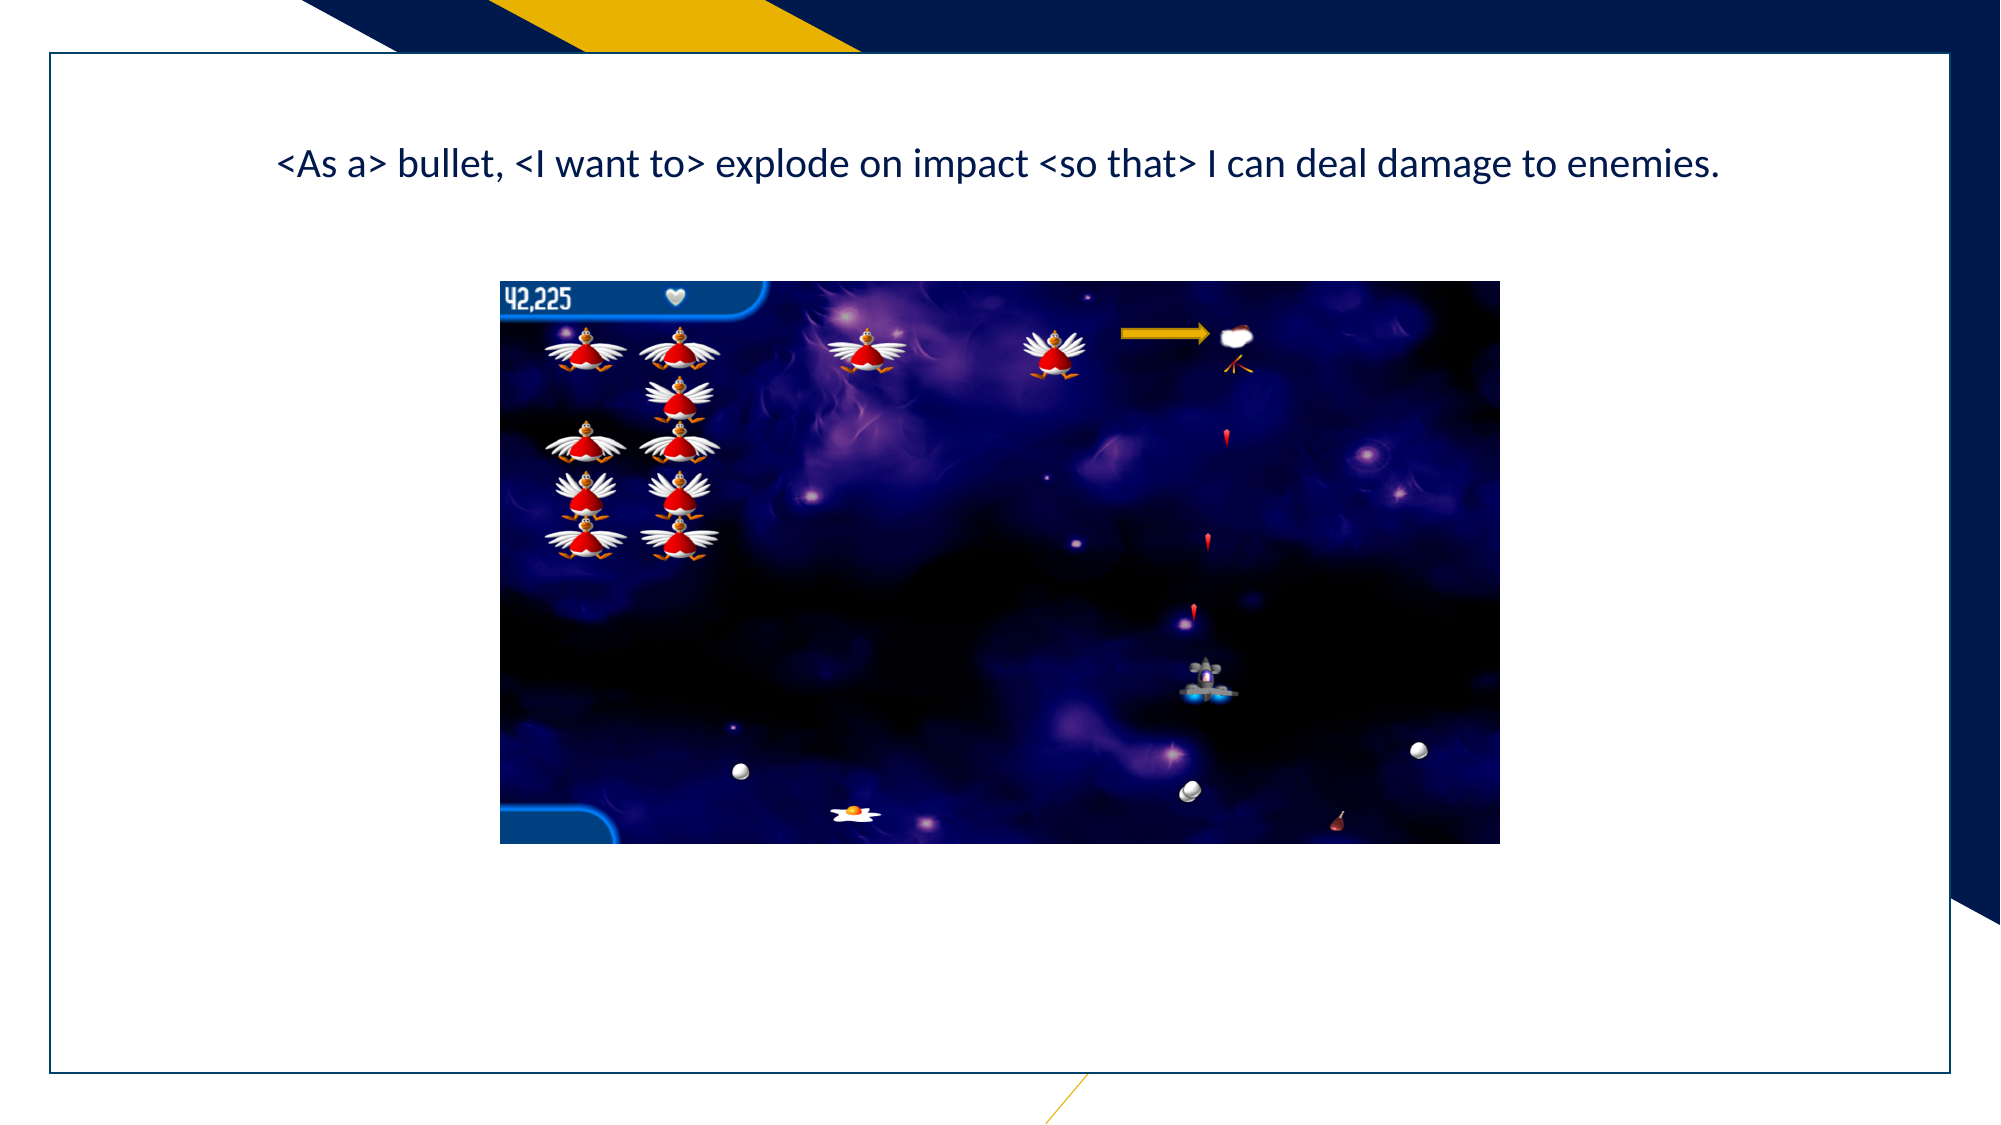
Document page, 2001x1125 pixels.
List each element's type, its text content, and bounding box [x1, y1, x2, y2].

picture [499, 281, 1500, 844]
title <As a> bullet, <I want to> explode on impact <so that> I can deal damage to enemies. [261, 131, 1739, 187]
text_box v [49, 52, 1951, 1074]
